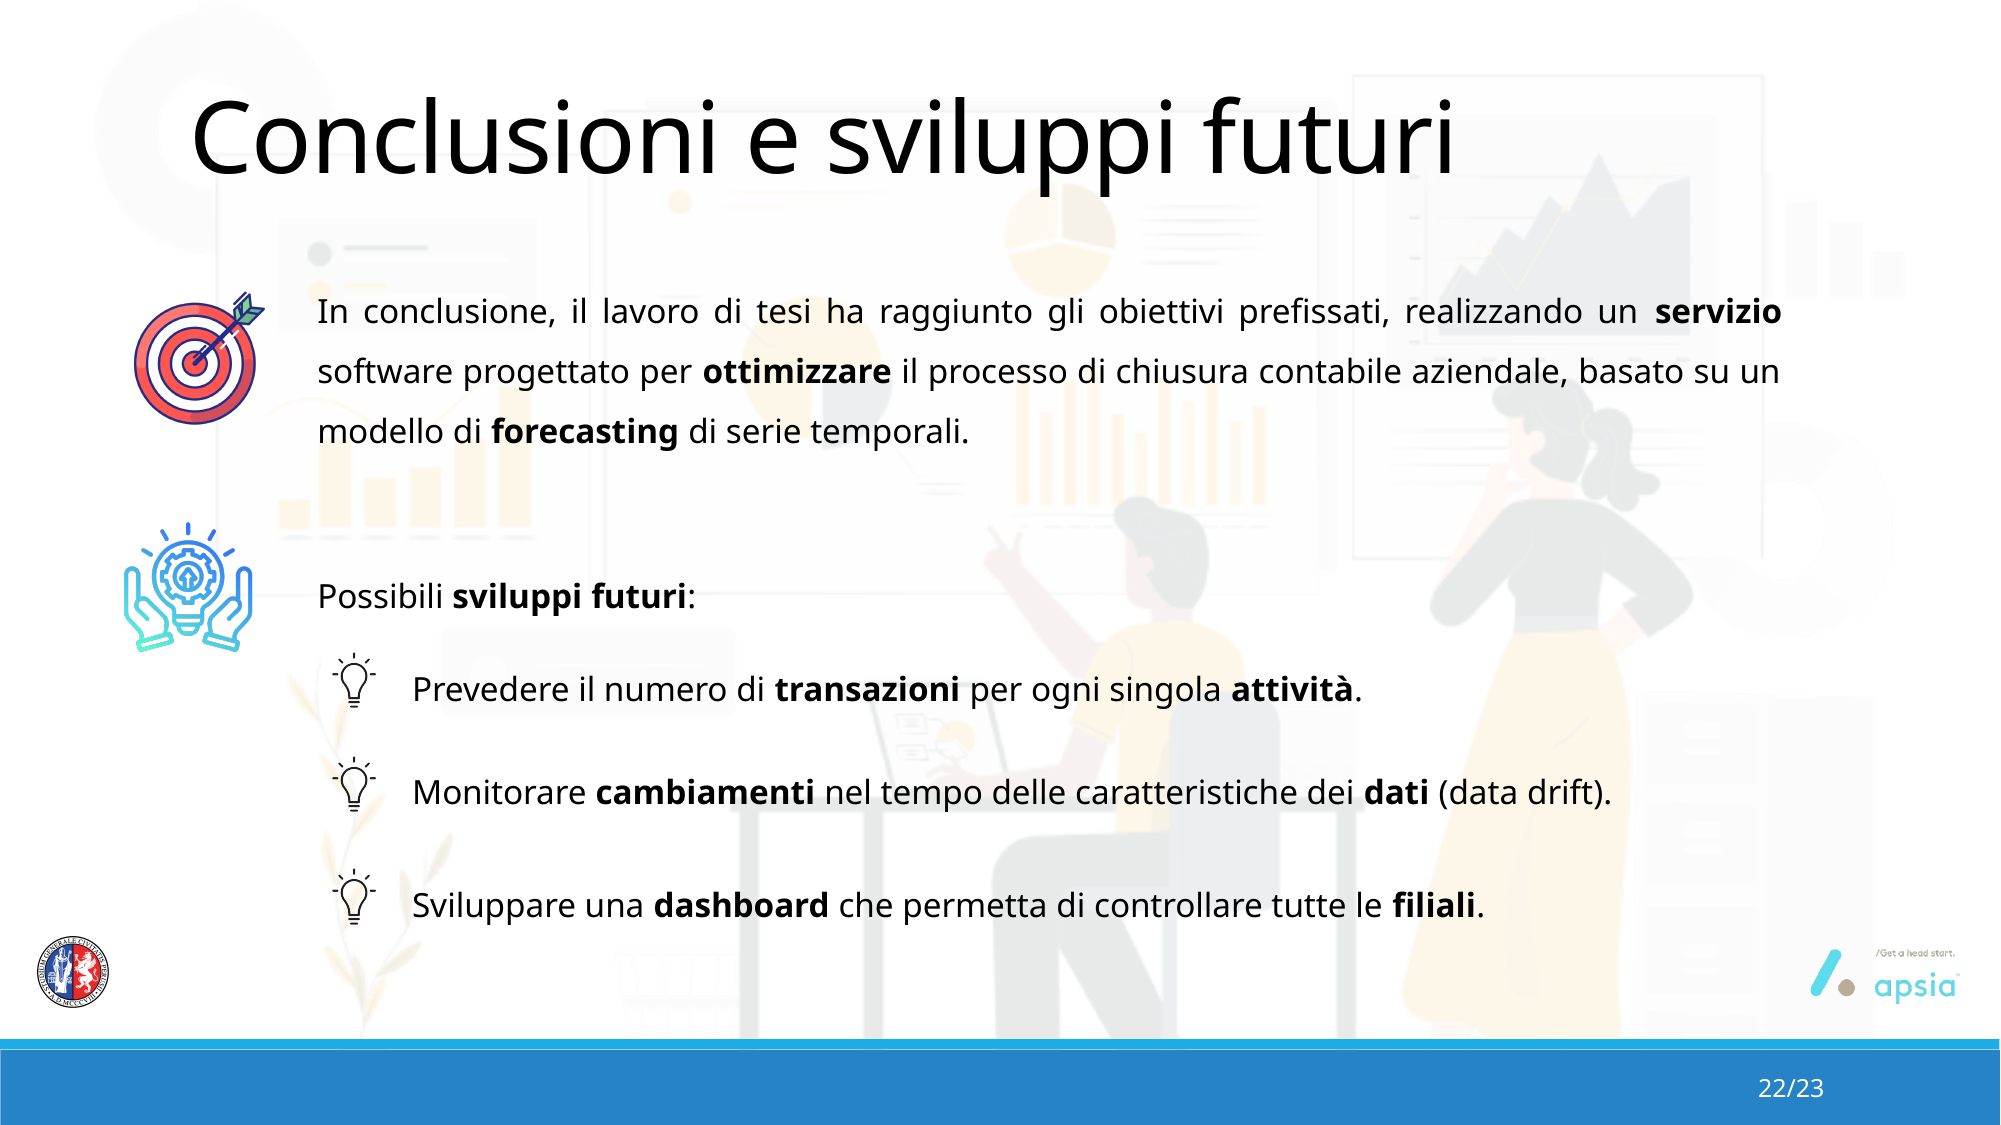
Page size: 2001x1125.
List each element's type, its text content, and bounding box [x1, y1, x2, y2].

picture [324, 650, 384, 710]
text_box Monitorare cambiamenti nel tempo delle caratteristiche dei dati (data drift). [397, 744, 1750, 819]
text_box Prevedere il numero di transazioni per ogni singola attività. [397, 640, 1478, 716]
picture [36, 935, 109, 1008]
text_box In conclusione, il lavoro di tesi ha raggiunto gli obiettivi prefissati, realizzando un servizio software progettato per ottimizzare il processo di chiusura contabile aziendale, basato su un modello di forecasting di serie temporali. [302, 263, 1798, 458]
picture [122, 521, 253, 652]
picture [122, 281, 276, 434]
picture [1807, 947, 1964, 1008]
picture [324, 867, 384, 926]
slide_number 22/23 [1624, 1059, 1840, 1120]
picture [324, 754, 384, 814]
text_box Sviluppare una dashboard che permetta di controllare tutte le filiali. [397, 856, 1646, 932]
text_box Conclusioni e sviluppi futuri [174, 84, 1825, 240]
text_box Possibili sviluppi futuri: [302, 547, 1798, 623]
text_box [353, 309, 1647, 466]
